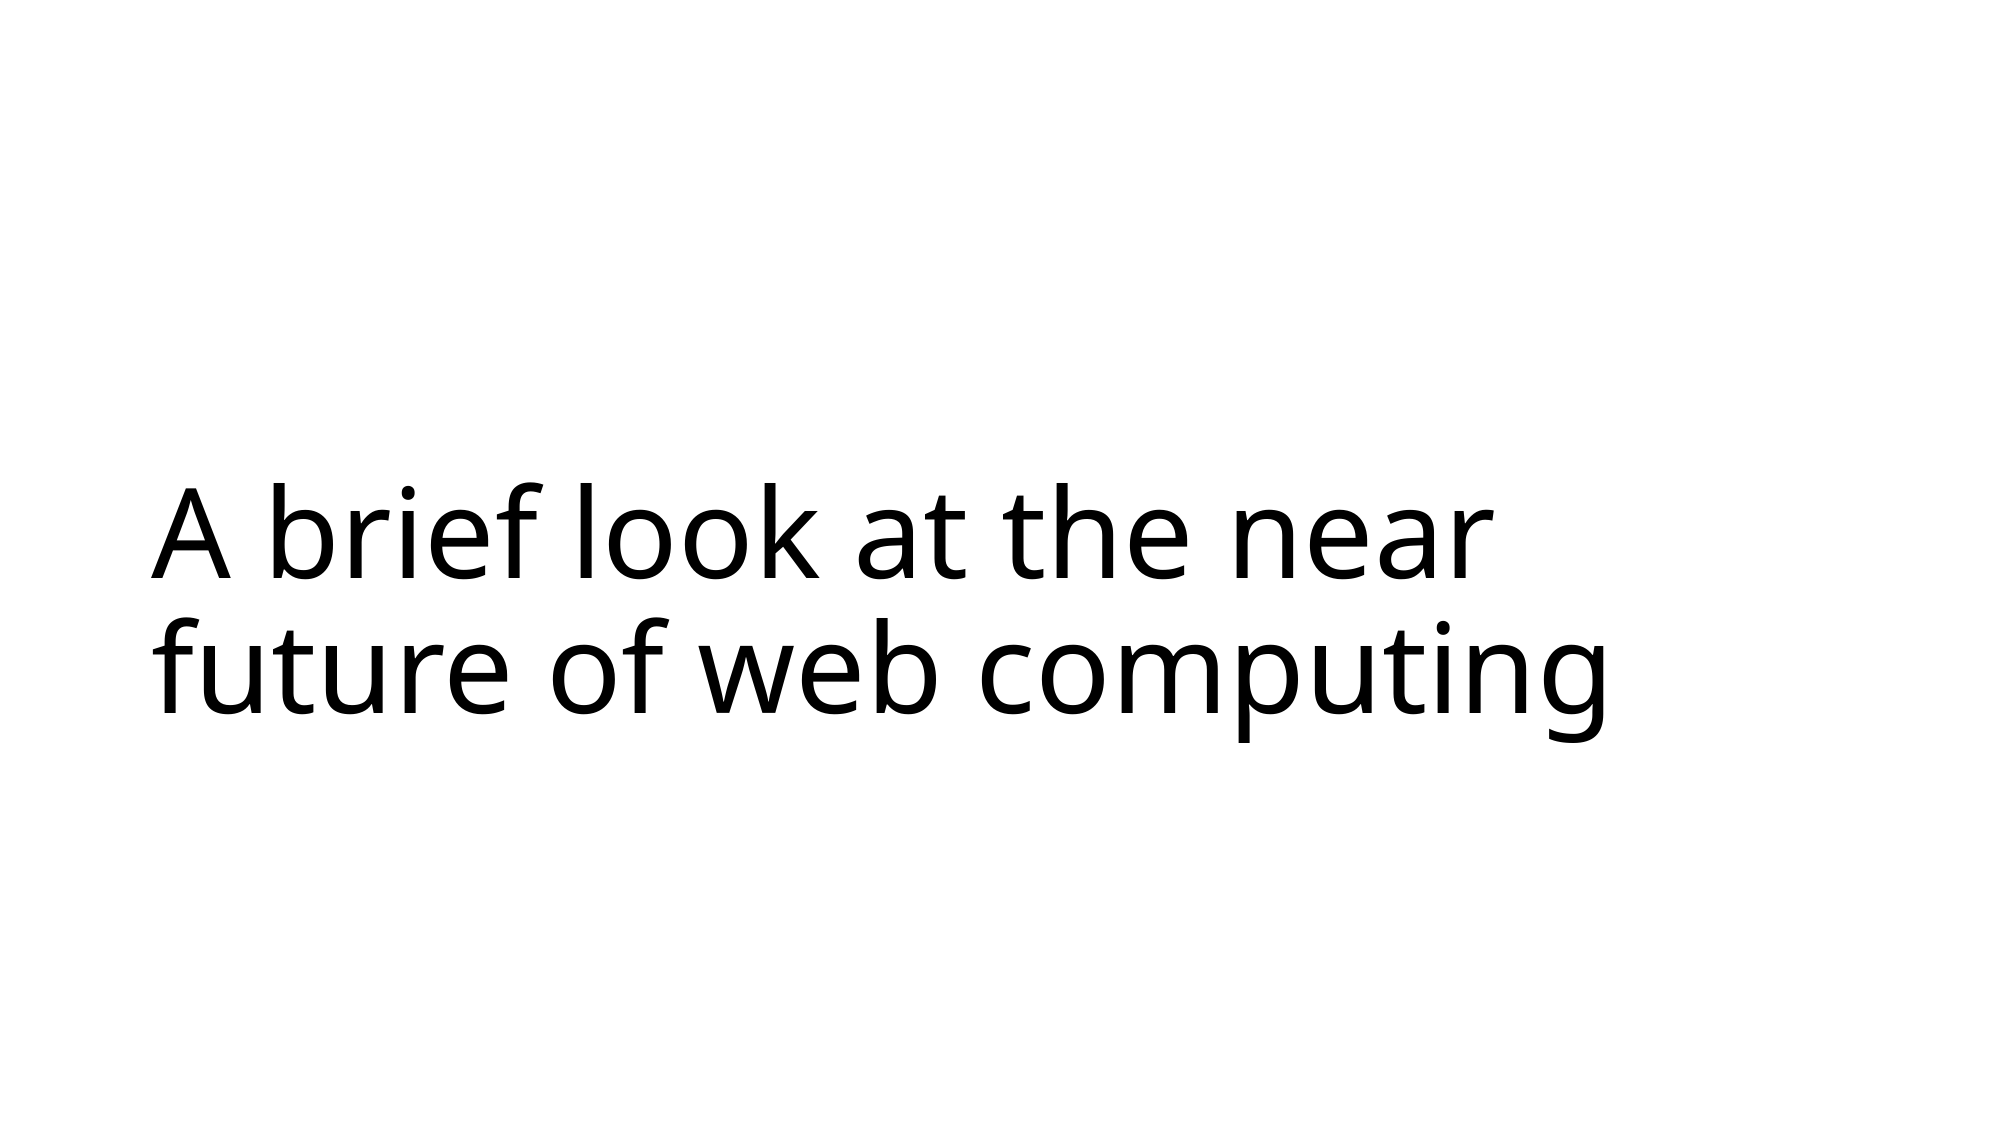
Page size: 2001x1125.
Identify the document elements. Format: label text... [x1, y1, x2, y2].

title A brief look at the near future of web computing [136, 280, 1862, 749]
